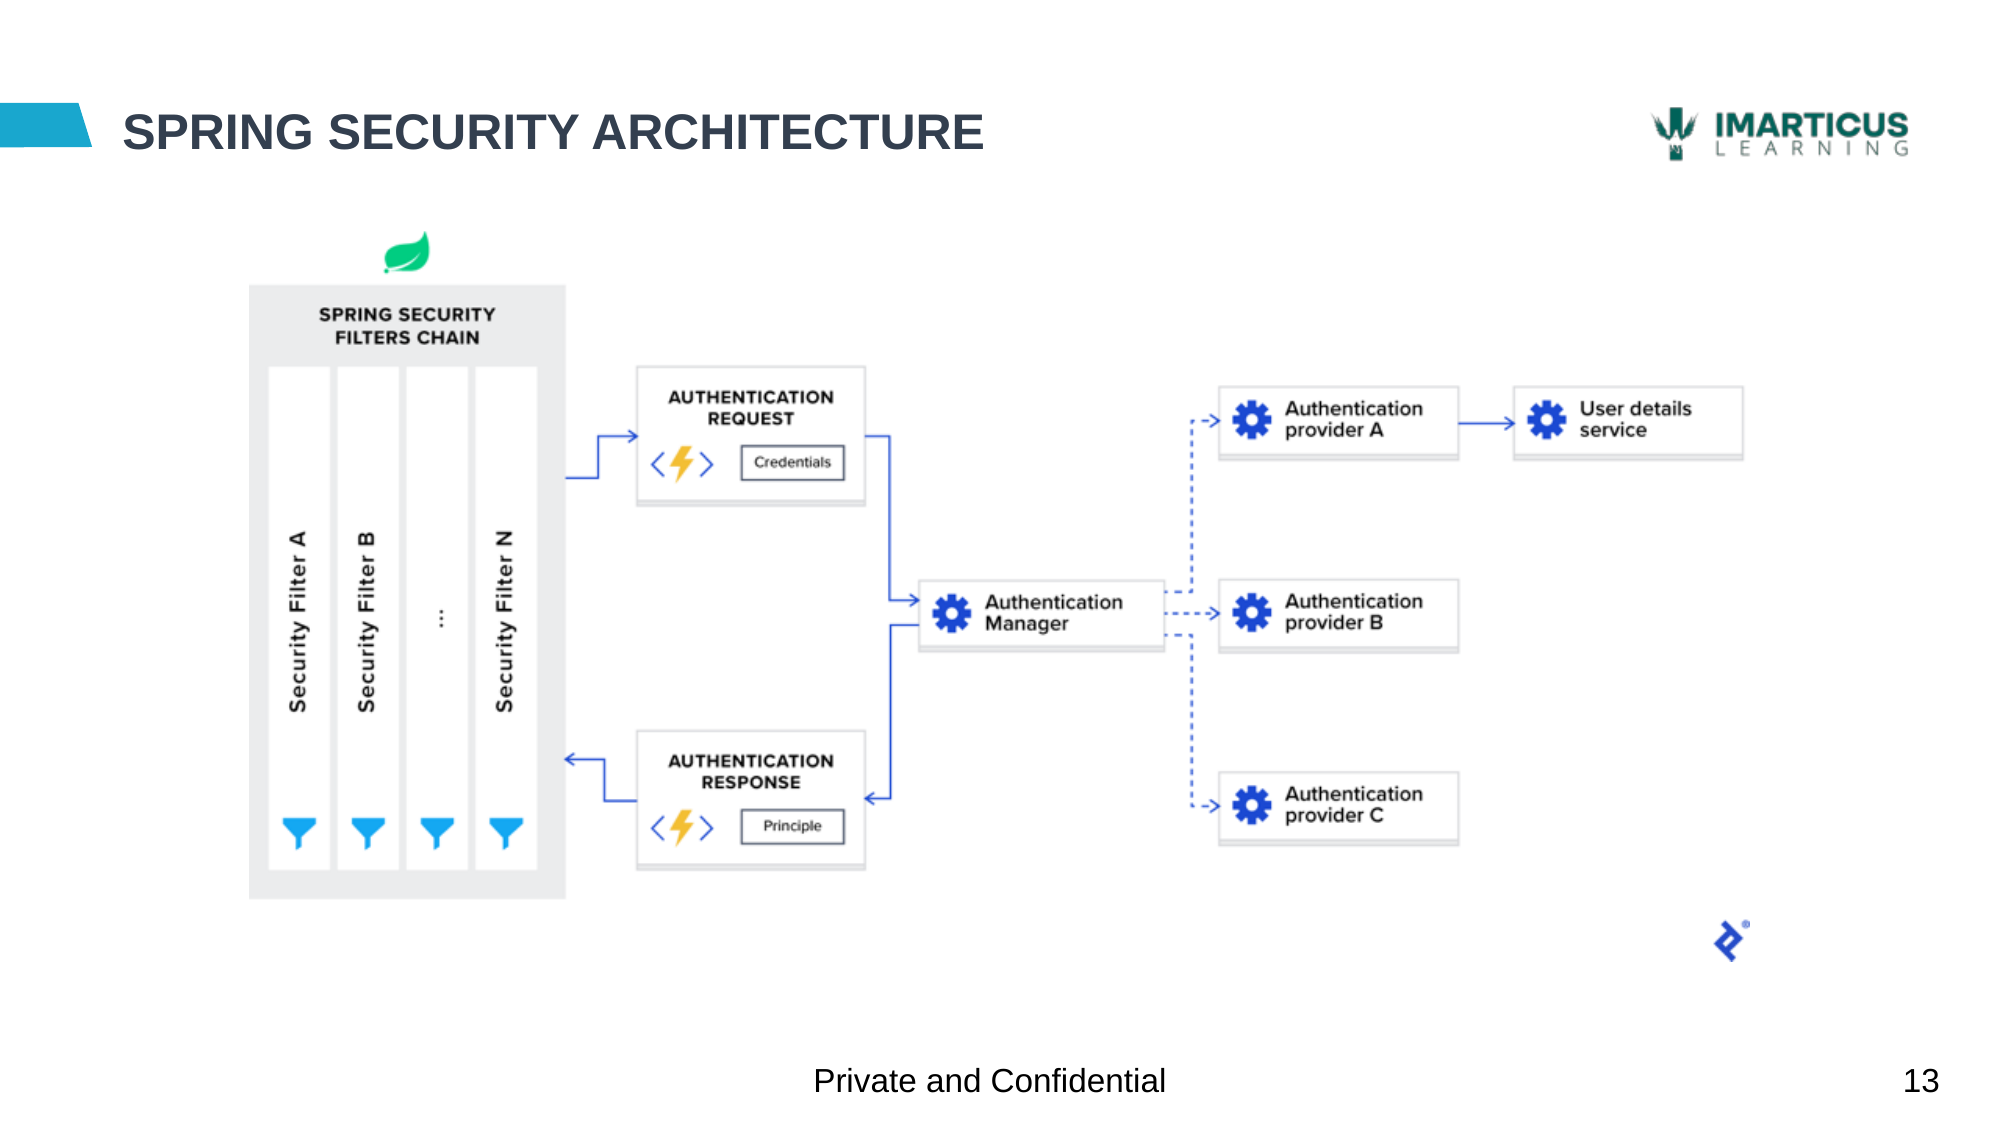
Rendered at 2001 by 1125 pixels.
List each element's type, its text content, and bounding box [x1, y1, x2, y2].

picture [1833, 84, 1955, 185]
text_box [107, 186, 1540, 1125]
title SPRING SECURITY ARCHITECTURE [107, 81, 1833, 187]
picture [249, 231, 1750, 962]
